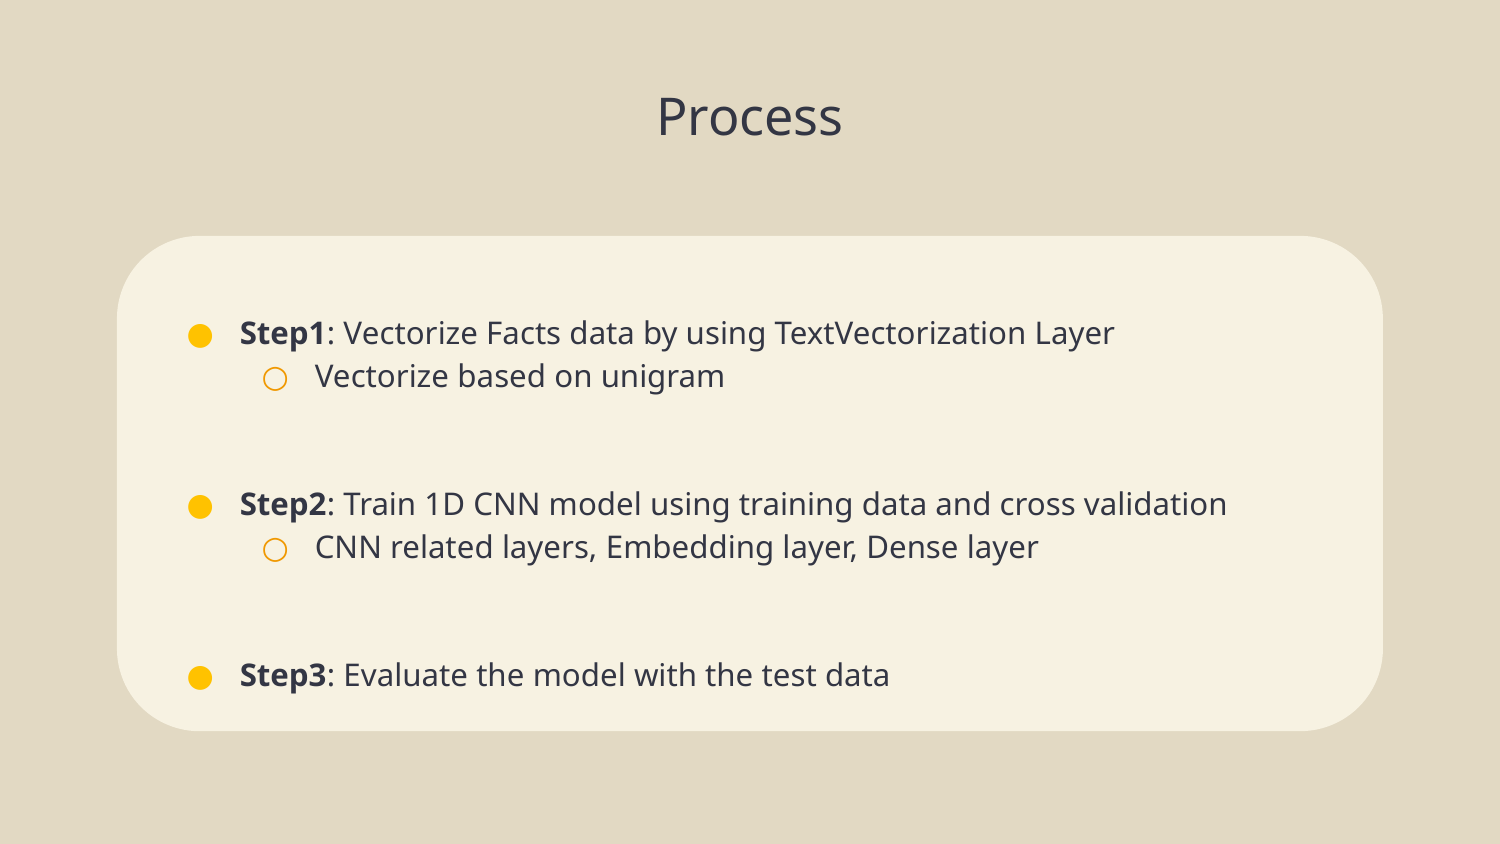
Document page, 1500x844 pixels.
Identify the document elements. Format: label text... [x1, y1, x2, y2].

list Step1: Vectorize Facts data by using TextVectorization Layer Vectorize based on unigram Step2: Train 1D CNN model using training data and cross validation CNN related layers, Embedding layer, Dense layer Step3: Evaluate the model with the test data [149, 293, 1351, 662]
text_box [116, 235, 1383, 732]
title Process [194, 68, 1306, 176]
